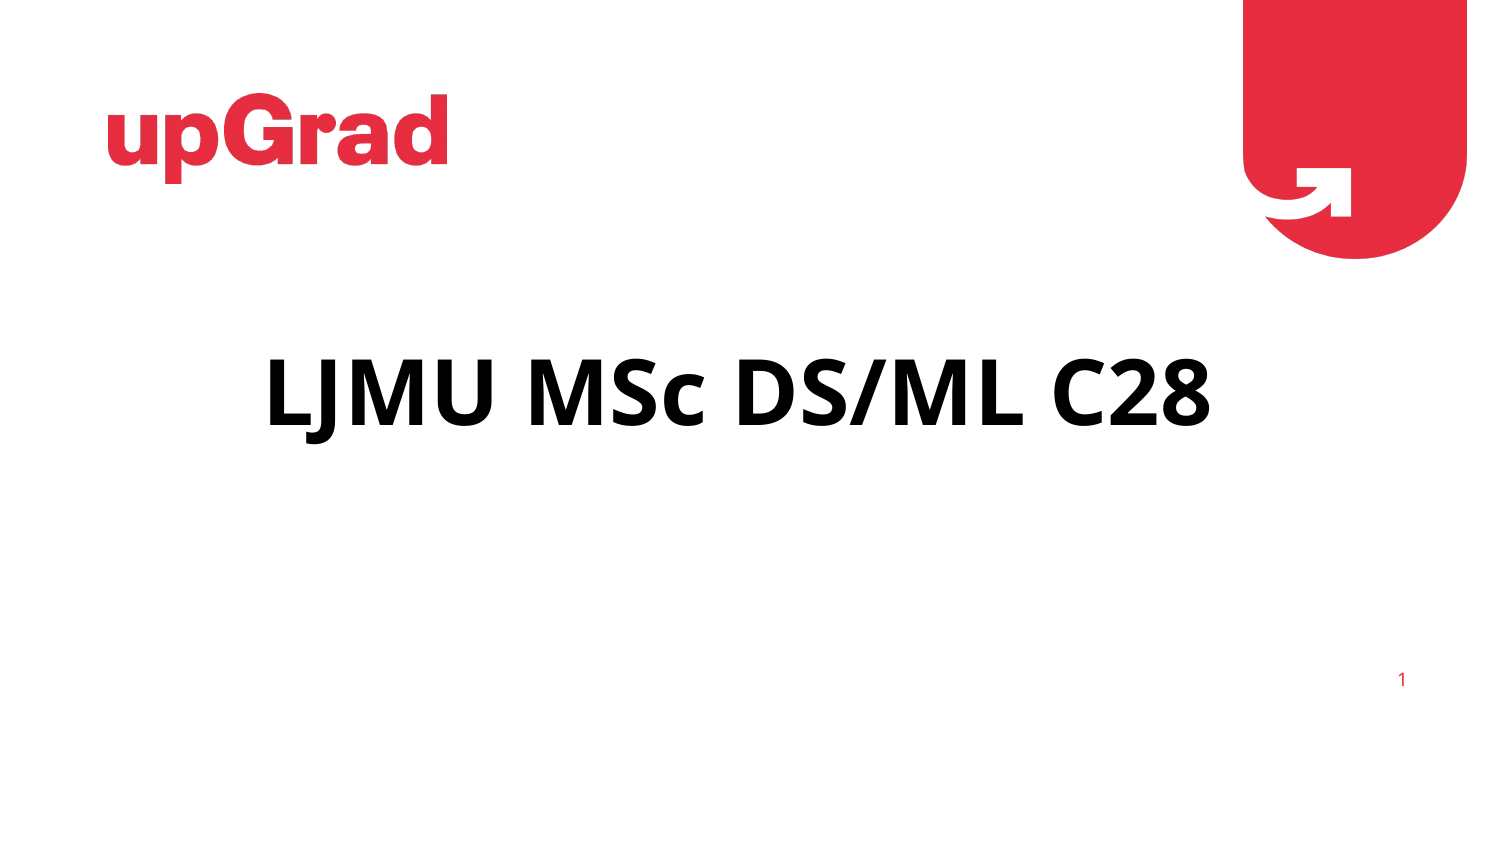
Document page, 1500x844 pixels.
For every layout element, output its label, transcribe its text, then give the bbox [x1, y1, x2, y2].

picture [108, 93, 447, 184]
slide_number 1 [1085, 658, 1423, 704]
picture [1243, 0, 1467, 259]
text_box LJMU MSc DS/ML C28 [65, 338, 1411, 532]
